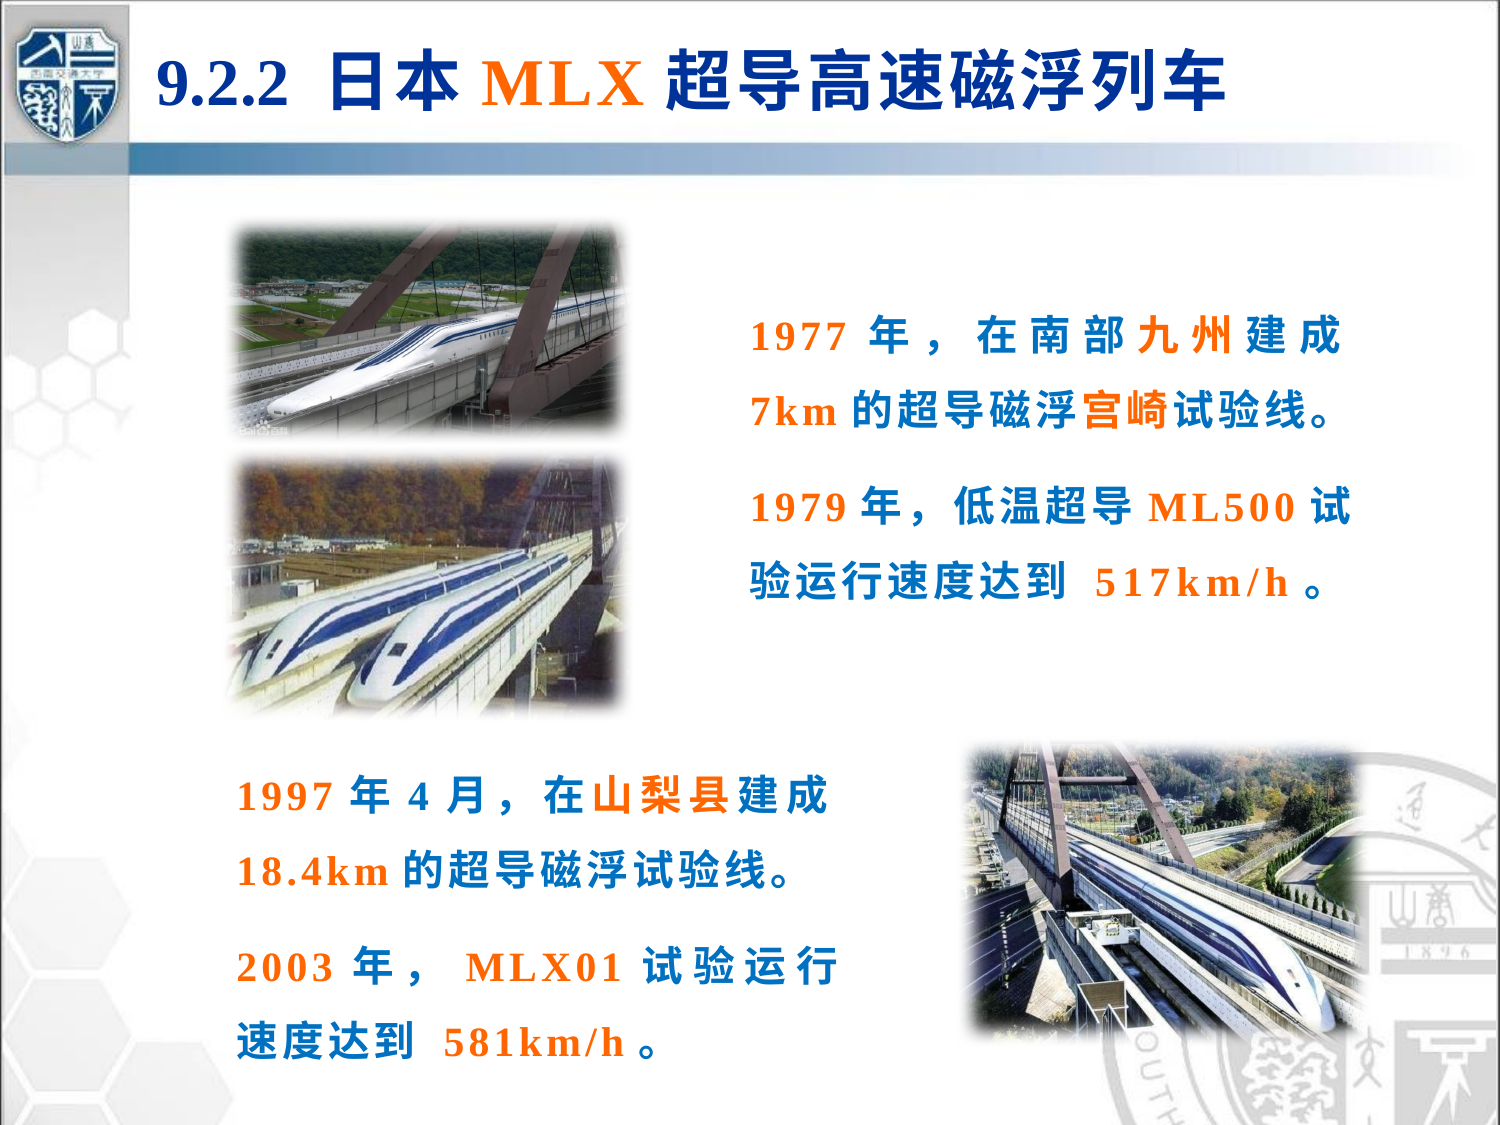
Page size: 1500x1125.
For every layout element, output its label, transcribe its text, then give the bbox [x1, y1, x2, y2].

text_box 9.2.2 日本MLX超导高速磁浮列车 [125, 20, 1427, 137]
picture [0, 0, 1500, 1125]
text_box 1977年，在南部九州建成7km的超导磁浮宫崎试验线。 1979年，低温超导ML500试验运行速度达到 517km/h。 [734, 276, 1371, 612]
text_box 1997年4月，在山梨县建成18.4km的超导磁浮试验线。 2003年，MLX01试验运行速度达到 581km/h。 [221, 736, 857, 1073]
